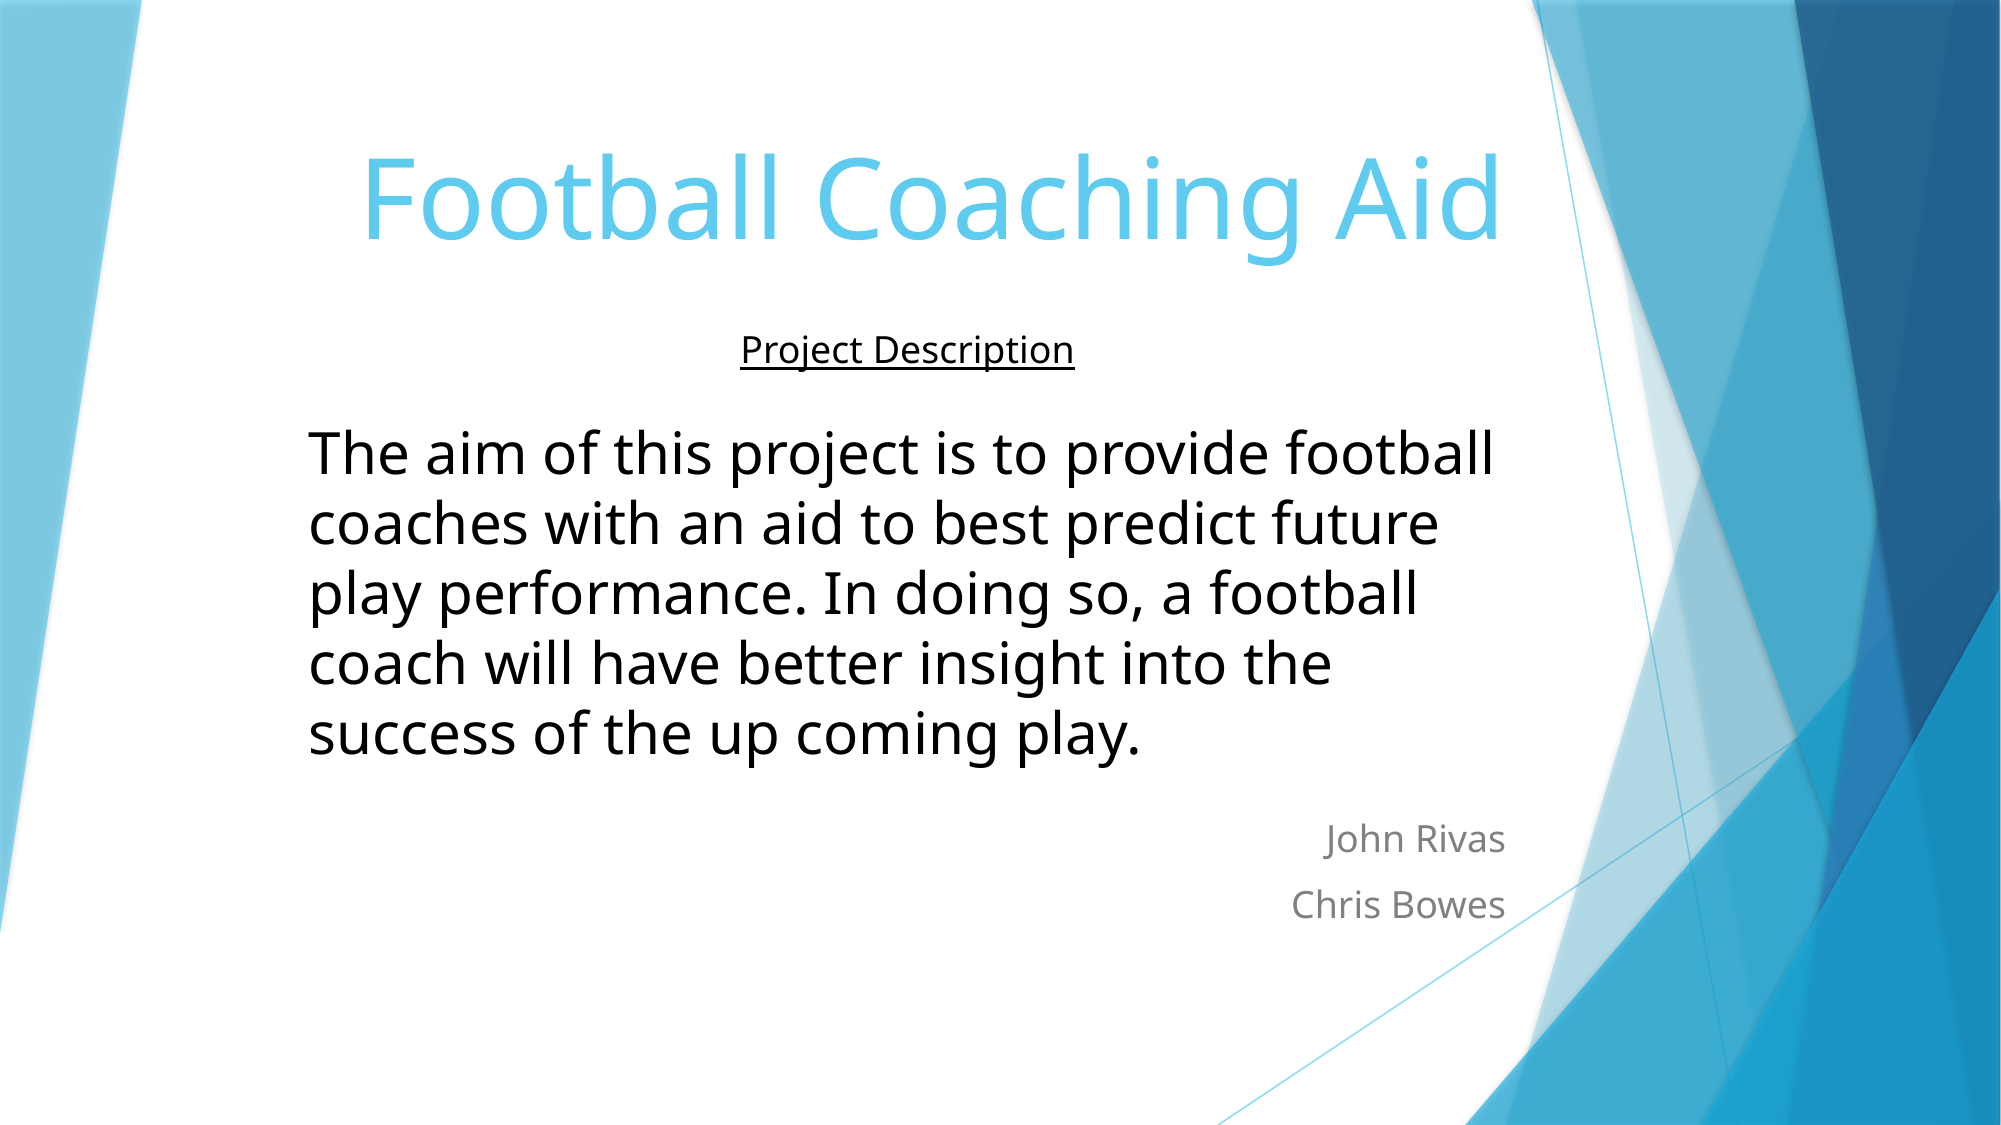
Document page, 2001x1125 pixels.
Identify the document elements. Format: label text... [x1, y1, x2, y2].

subtitle John Rivas Chris Bowes [247, 807, 1522, 988]
text_box Project Description The aim of this project is to provide football coaches with an aid to best predict future play performance. In doing so, a football coach will have better insight into the success of the up coming play. [247, 318, 1522, 774]
title Football Coaching Aid [247, 0, 1522, 271]
